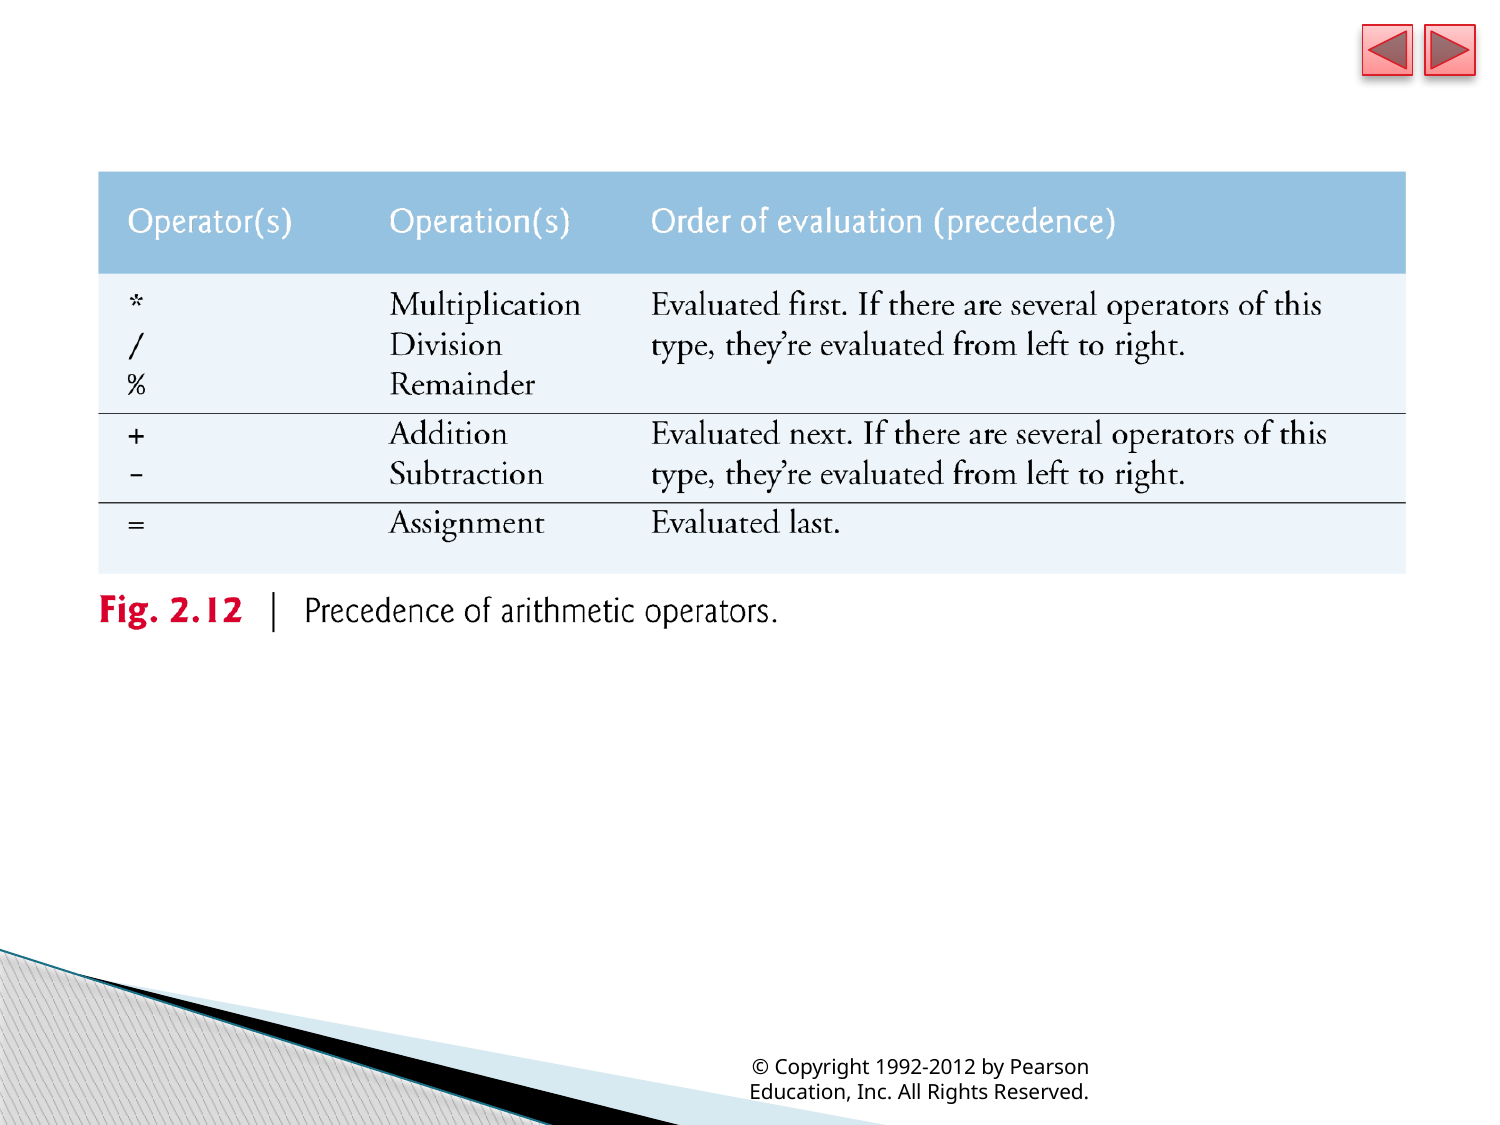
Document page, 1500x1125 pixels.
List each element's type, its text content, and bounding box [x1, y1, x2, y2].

picture [0, 106, 1500, 663]
footer © Copyright 1992-2012 by Pearson Education, Inc. All Rights Reserved. [650, 1051, 1105, 1112]
